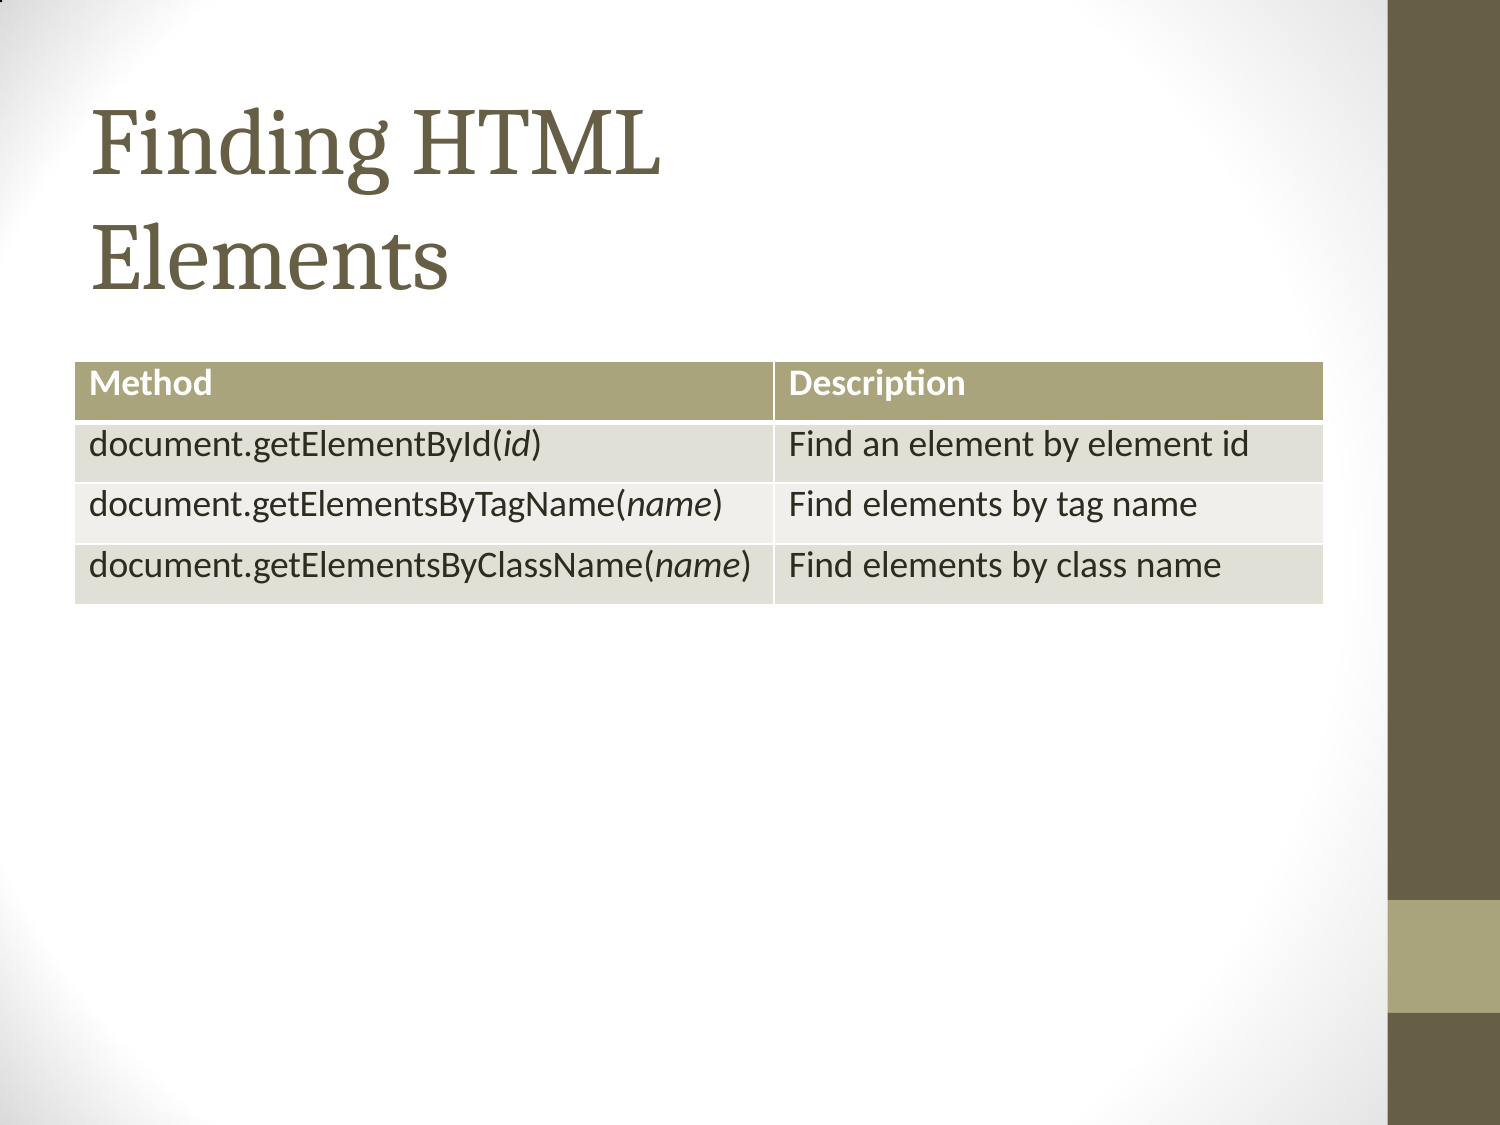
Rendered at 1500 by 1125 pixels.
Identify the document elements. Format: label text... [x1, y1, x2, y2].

table_cell document.getElementsByTagName(name) [75, 484, 773, 543]
table_cell Find an element by element id [775, 425, 1323, 482]
table_cell document.getElementsByClassName(name) [75, 545, 773, 604]
table_header Method [75, 362, 773, 420]
table_cell document.getElementById(id) [75, 425, 773, 482]
table_cell Find elements by tag name [775, 484, 1323, 543]
picture [0, 0, 1387, 1125]
table_cell Find elements by class name [775, 545, 1323, 604]
table_header Description [775, 362, 1323, 420]
title Finding HTML Elements [87, 76, 1039, 309]
